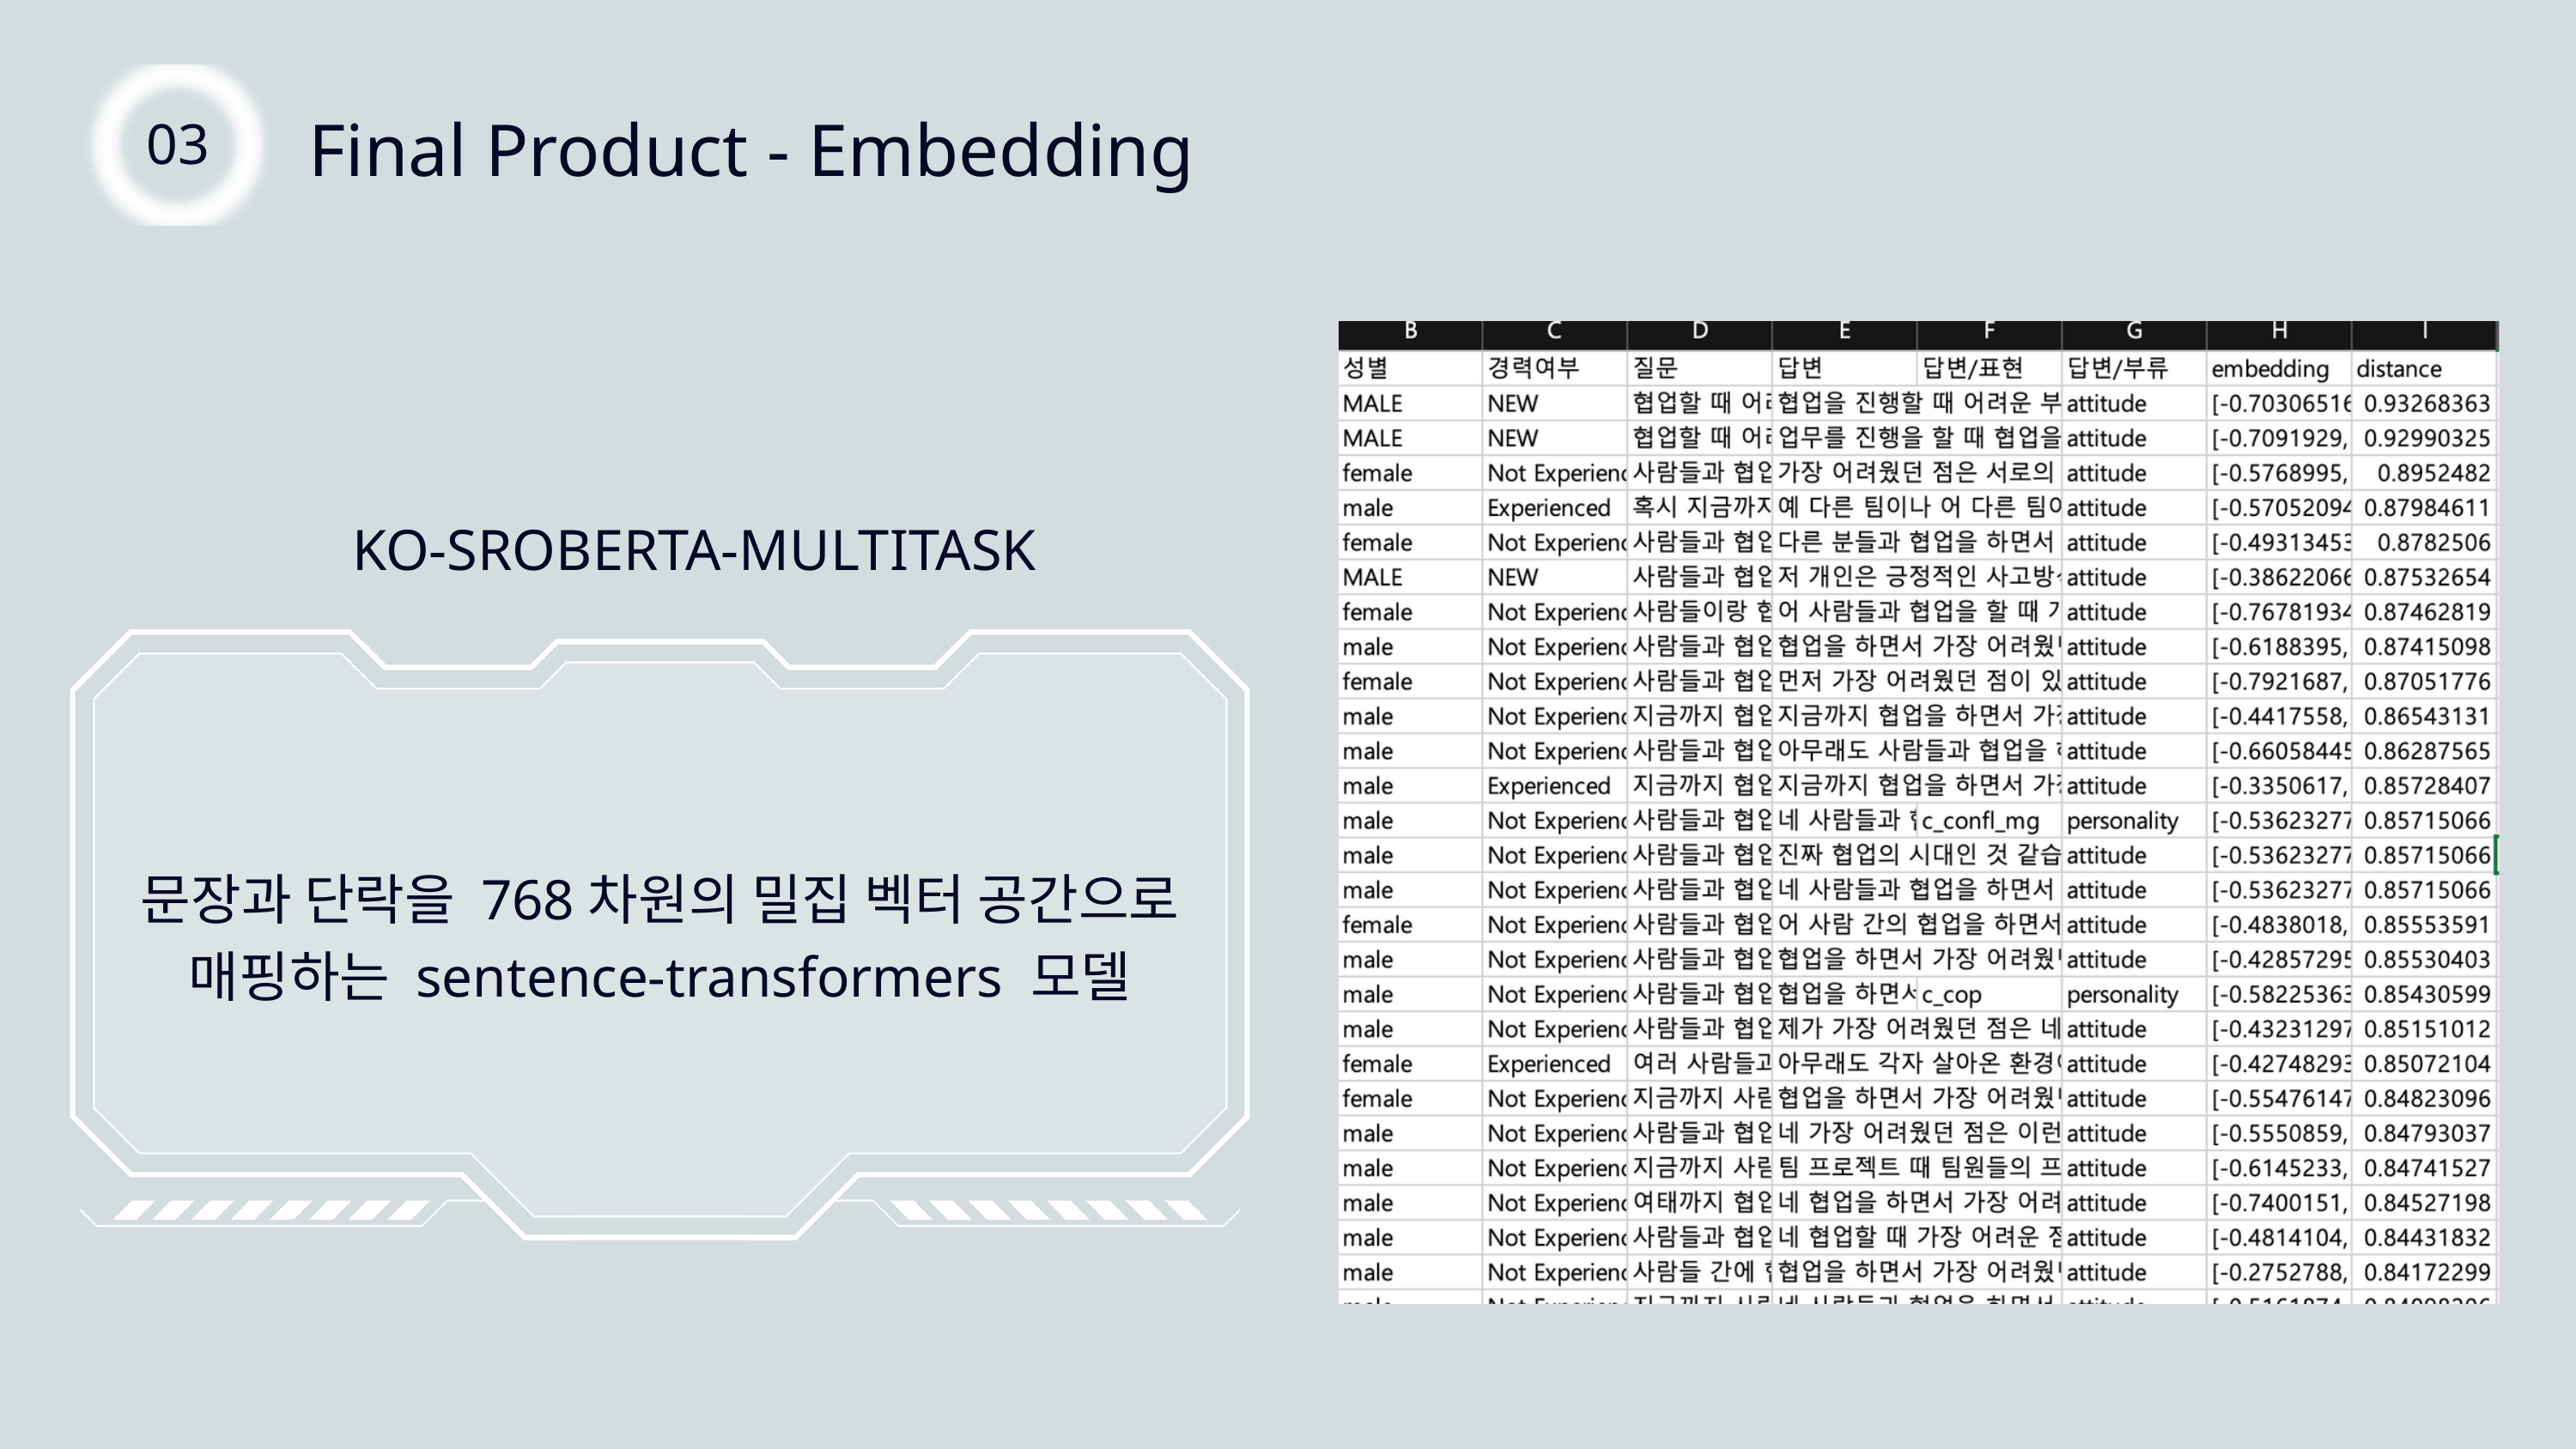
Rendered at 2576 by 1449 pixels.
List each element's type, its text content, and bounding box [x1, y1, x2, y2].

text_box KO-SROBERTA-MULTITASK [0, 503, 1339, 582]
text_box 03 [141, 97, 215, 175]
text_box [70, 629, 1250, 1240]
text_box [1339, 321, 2500, 1304]
text_box 문장과 단락을 768차원의 밀집 벡터 공간으로 매핑하는 sentence-transformers 모델 [119, 854, 1201, 1008]
text_box Final Product - Embedding [308, 90, 1524, 191]
text_box [79, 64, 276, 226]
